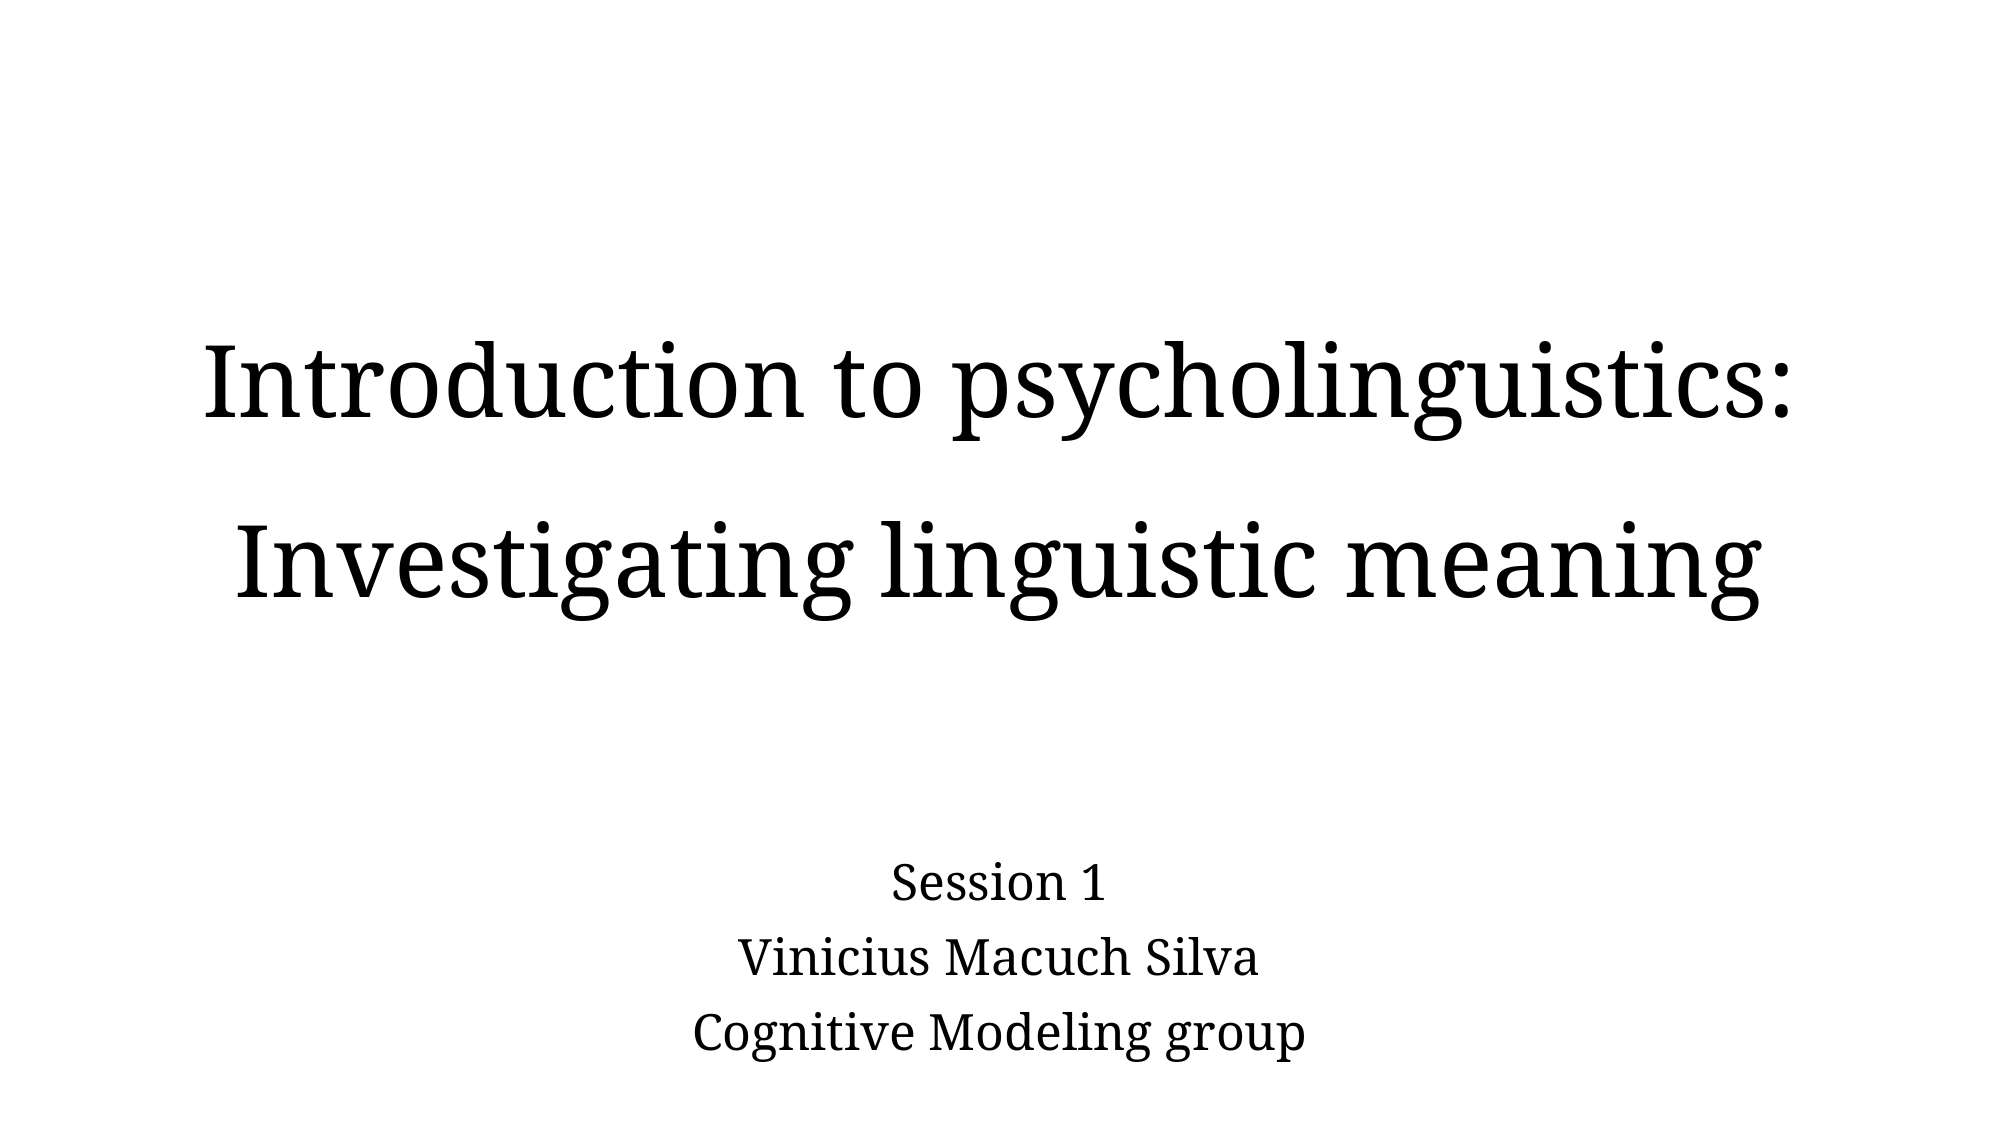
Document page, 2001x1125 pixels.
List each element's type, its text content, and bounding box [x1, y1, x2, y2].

subtitle Session 1 Vinicius Macuch Silva Cognitive Modeling group [249, 823, 1750, 1096]
title Introduction to psycholinguistics: Investigating linguistic meaning [99, 137, 1900, 738]
